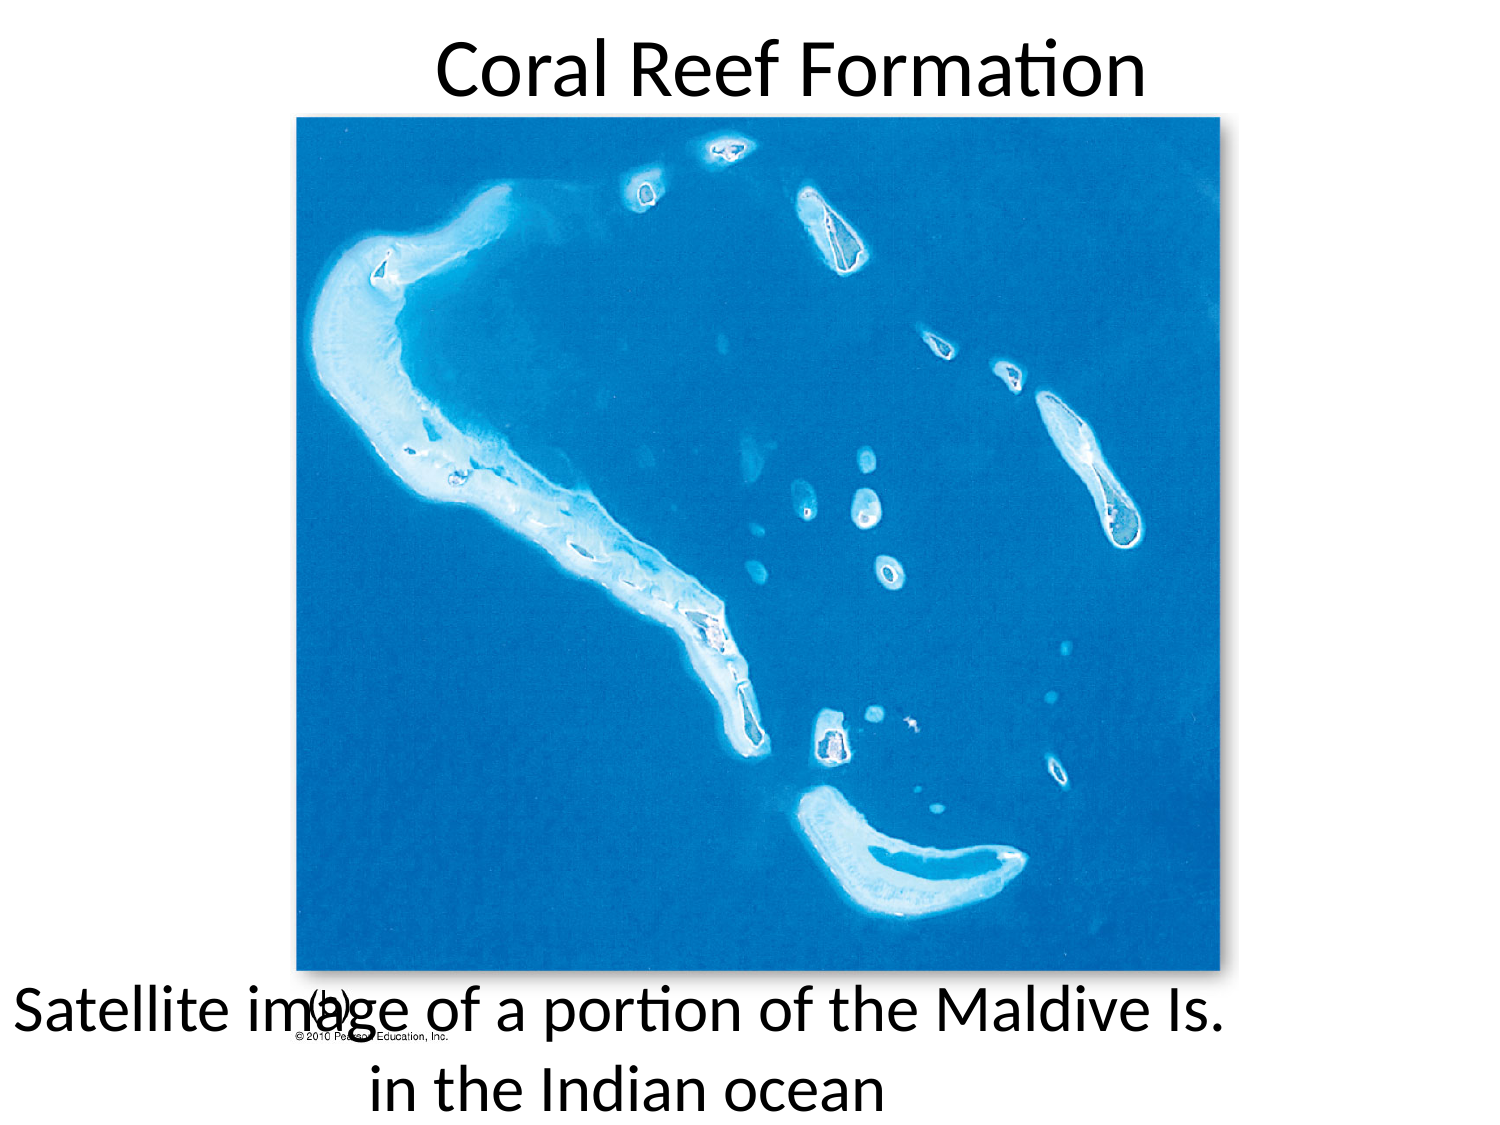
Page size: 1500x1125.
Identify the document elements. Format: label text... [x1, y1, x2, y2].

text_box Satellite image of a portion of the Maldive Is. in the Indian ocean [0, 1058, 1257, 1125]
text_box Coral Reef Formation [420, 5, 1165, 112]
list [0, 113, 1500, 1050]
